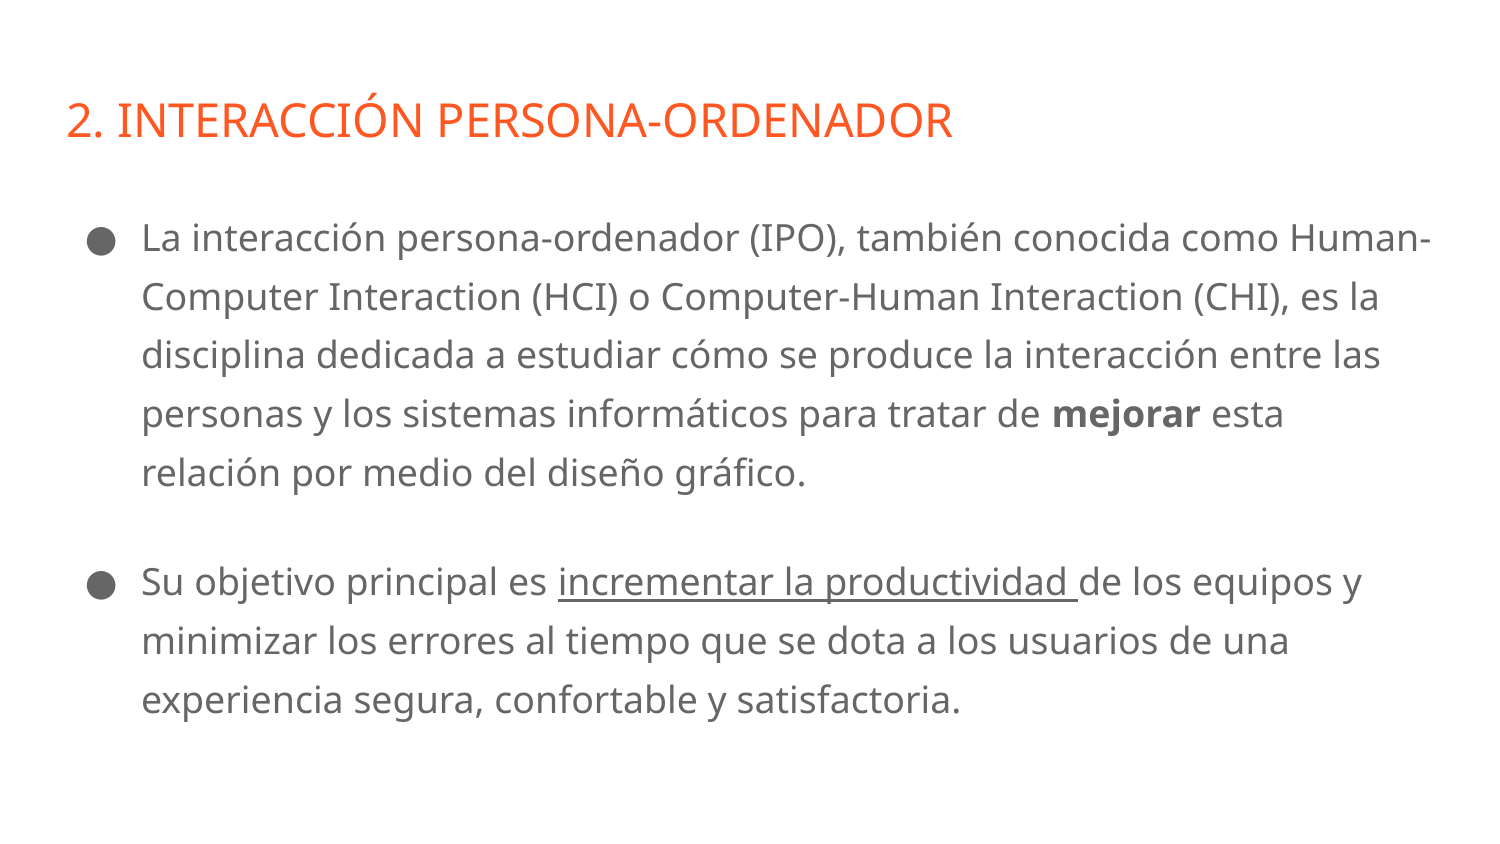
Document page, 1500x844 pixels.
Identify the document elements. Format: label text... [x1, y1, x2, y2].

title 2. INTERACCIÓN PERSONA-ORDENADOR [51, 72, 1449, 167]
list La interacción persona-ordenador (IPO), también conocida como Human-Computer Interaction (HCI) o Computer-Human Interaction (CHI), es la disciplina dedicada a estudiar cómo se produce la interacción entre las personas y los sistemas informáticos para tratar de mejorar esta relación por medio del diseño gráfico. Su objetivo principal es incrementar la productividad de los equipos y minimizar los errores al tiempo que se dota a los usuarios de una experiencia segura, confortable y satisfactoria. [51, 189, 1449, 750]
